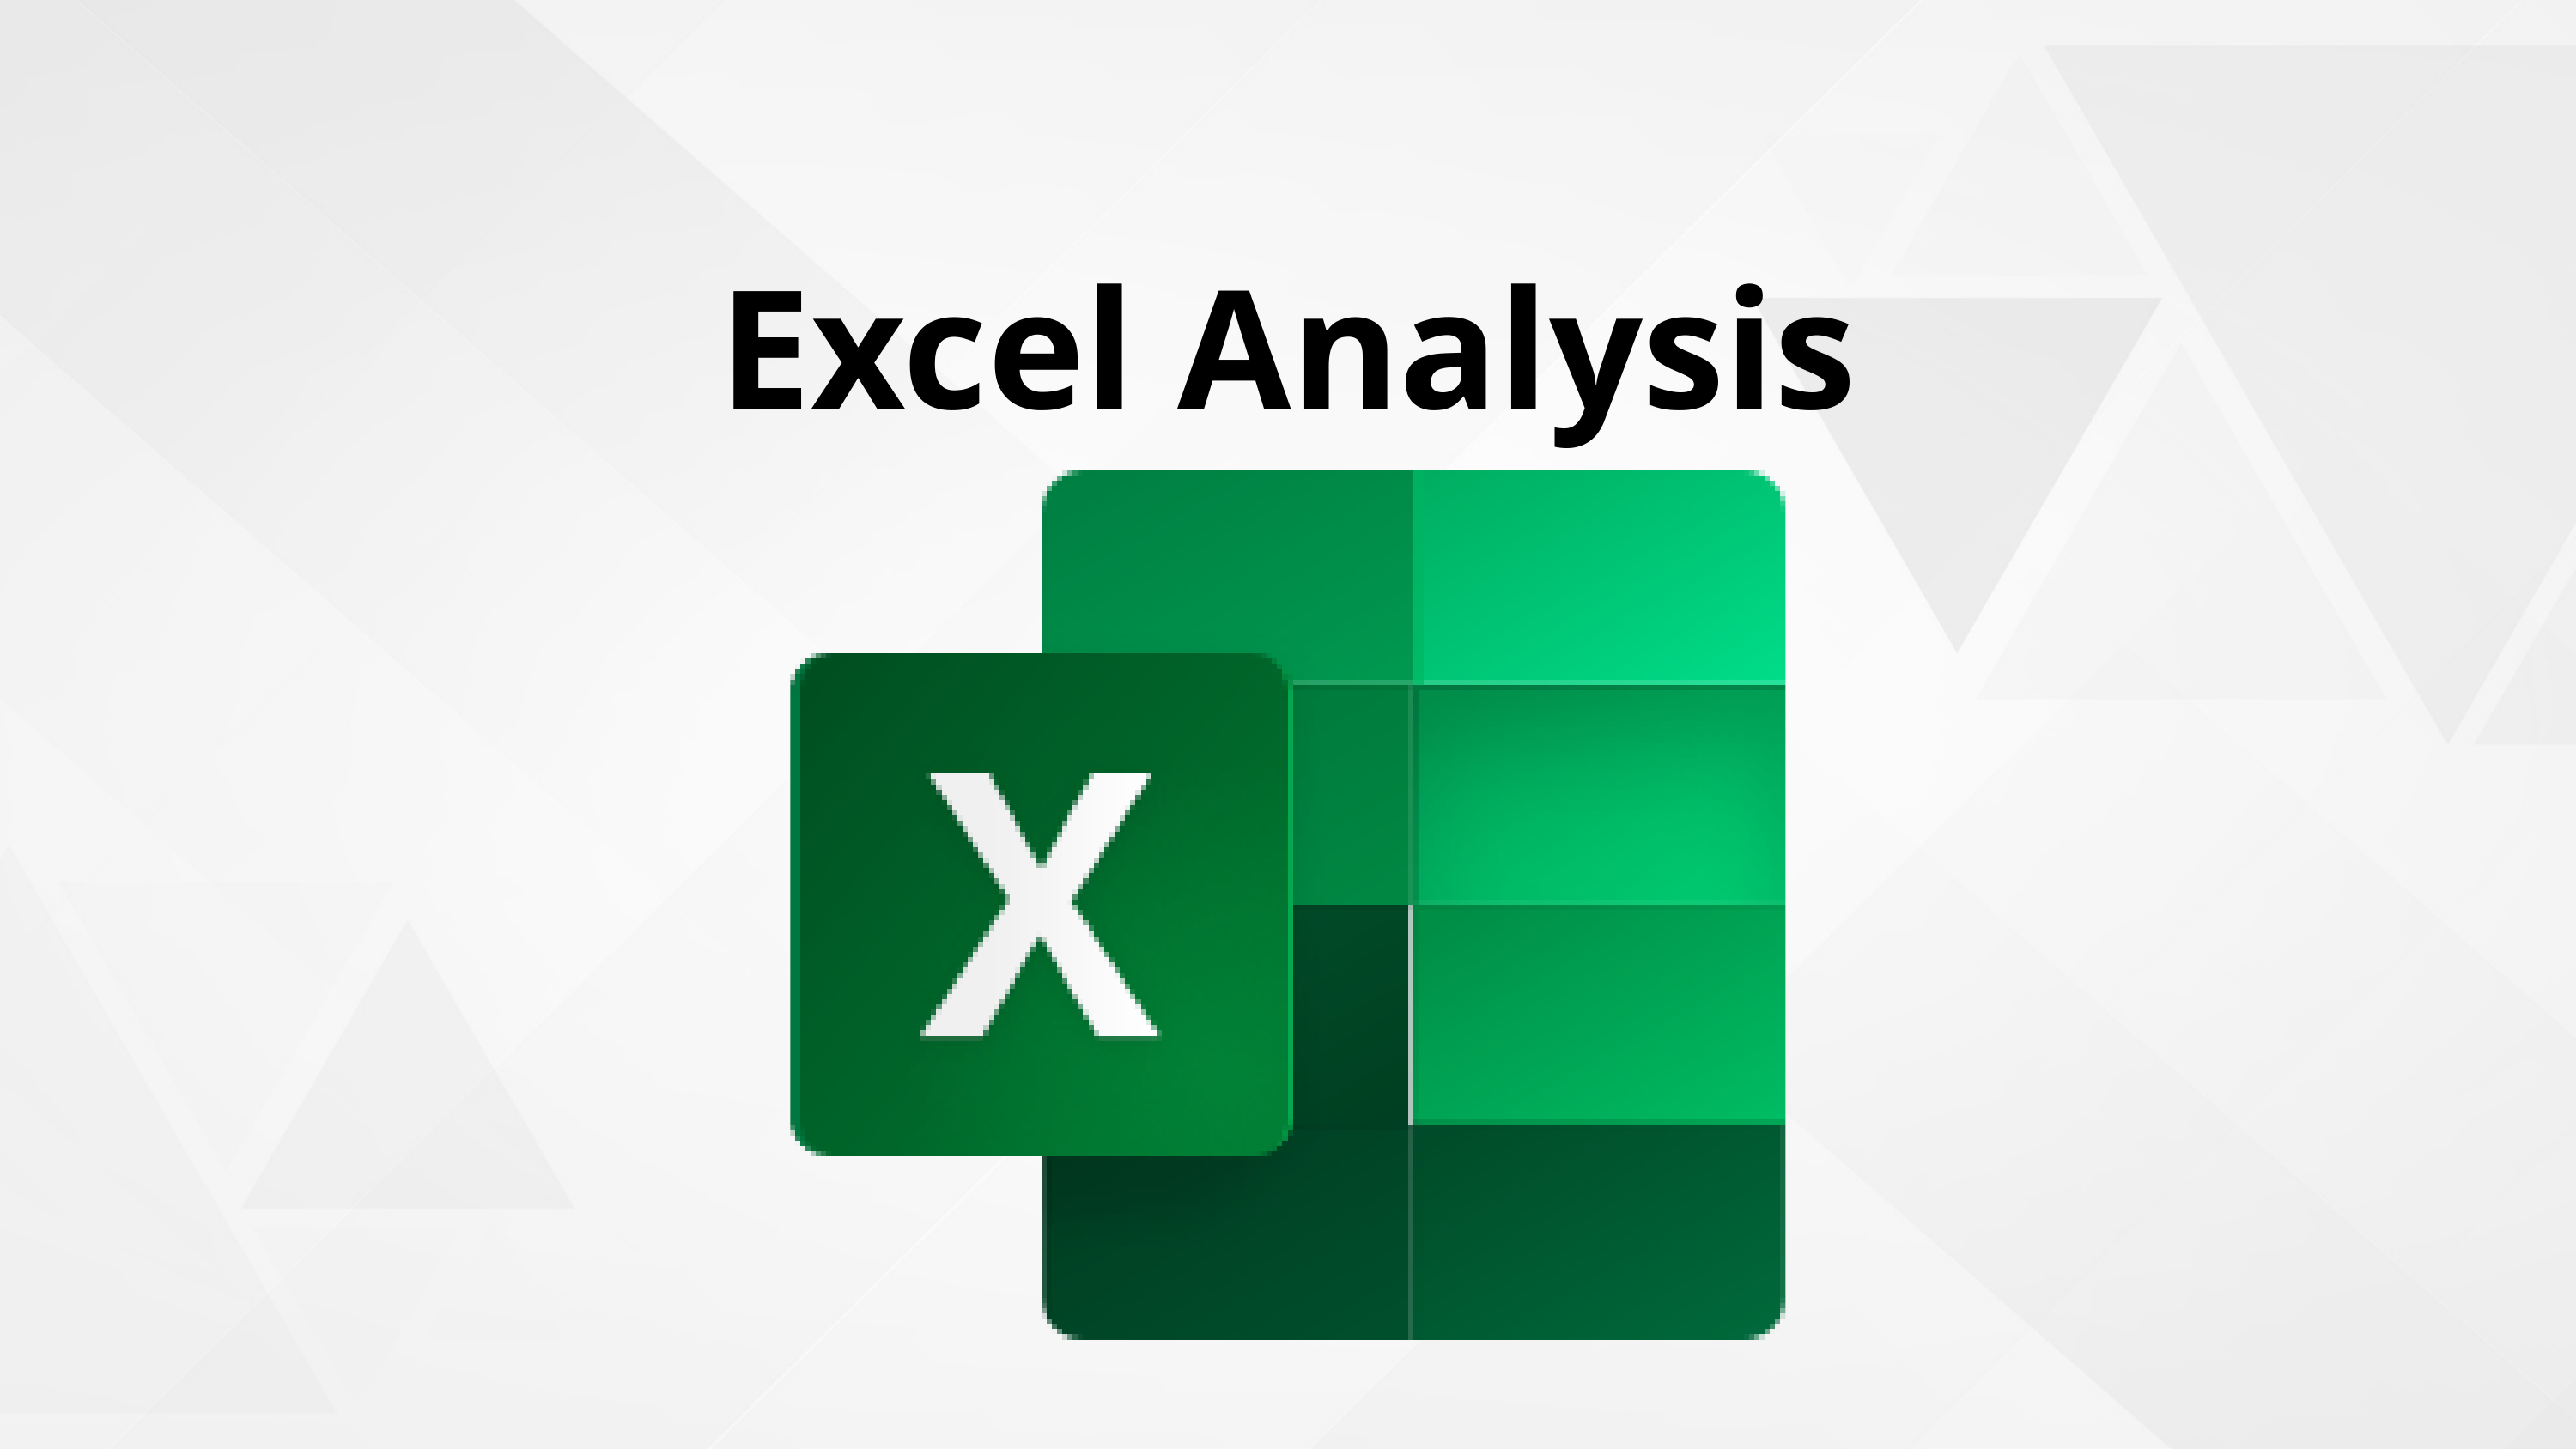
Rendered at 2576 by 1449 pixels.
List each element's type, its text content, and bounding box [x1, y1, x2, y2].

text_box [0, 0, 2576, 1449]
text_box [790, 470, 1786, 1341]
text_box Excel Analysis [717, 211, 1859, 442]
